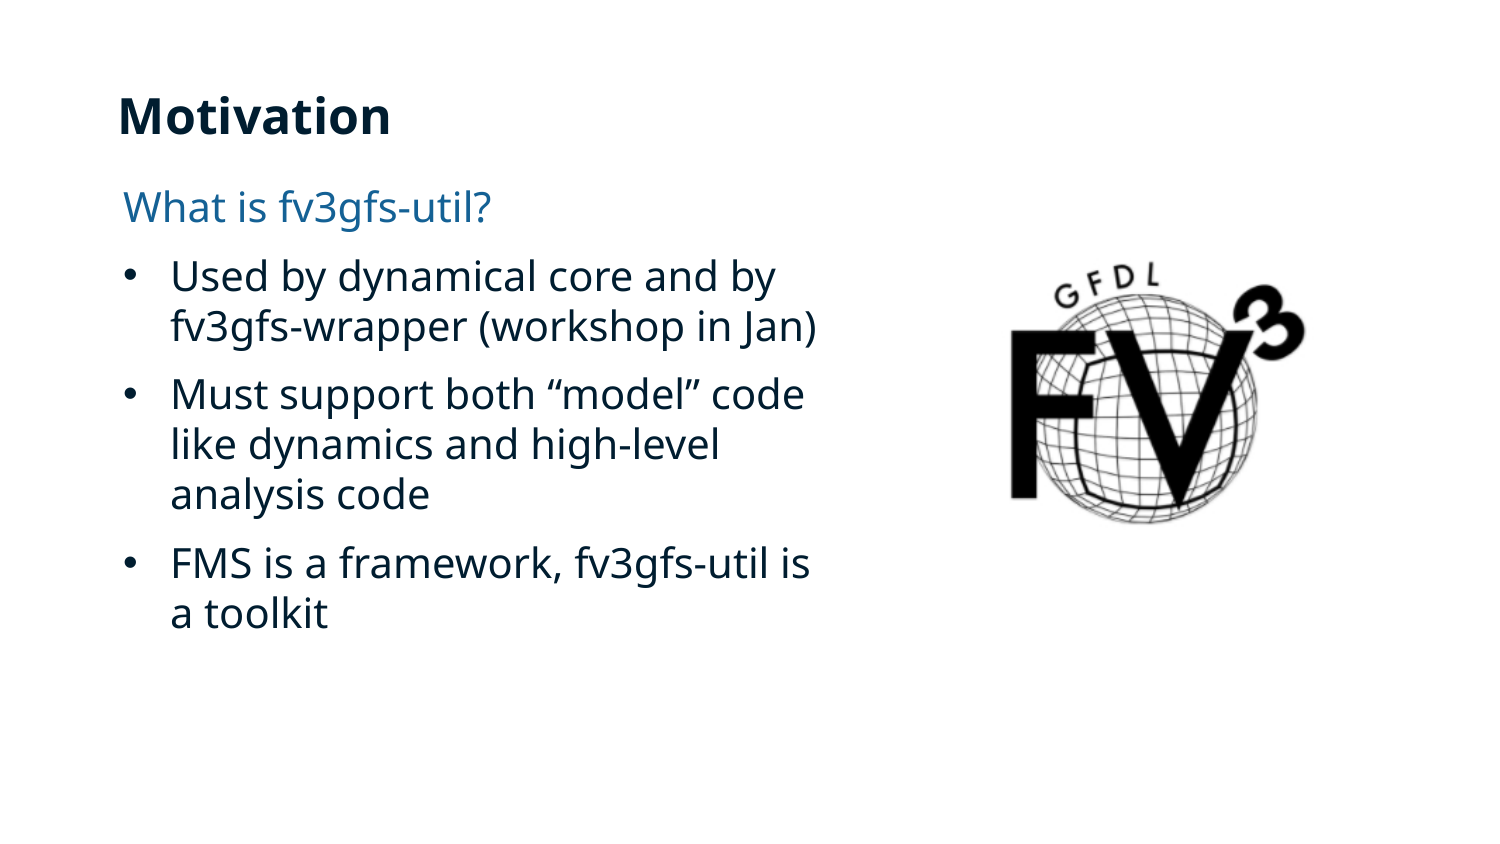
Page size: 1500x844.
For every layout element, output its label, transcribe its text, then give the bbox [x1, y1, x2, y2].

text_box Motivation [103, 83, 1397, 208]
text_box What is fv3gfs-util? Used by dynamical core and by fv3gfs-wrapper (workshop in Jan) Must support both “model” code like dynamics and high-level analysis code FMS is a framework, fv3gfs-util is a toolkit [108, 173, 834, 393]
text_box [103, 393, 1397, 784]
picture [1000, 248, 1315, 540]
